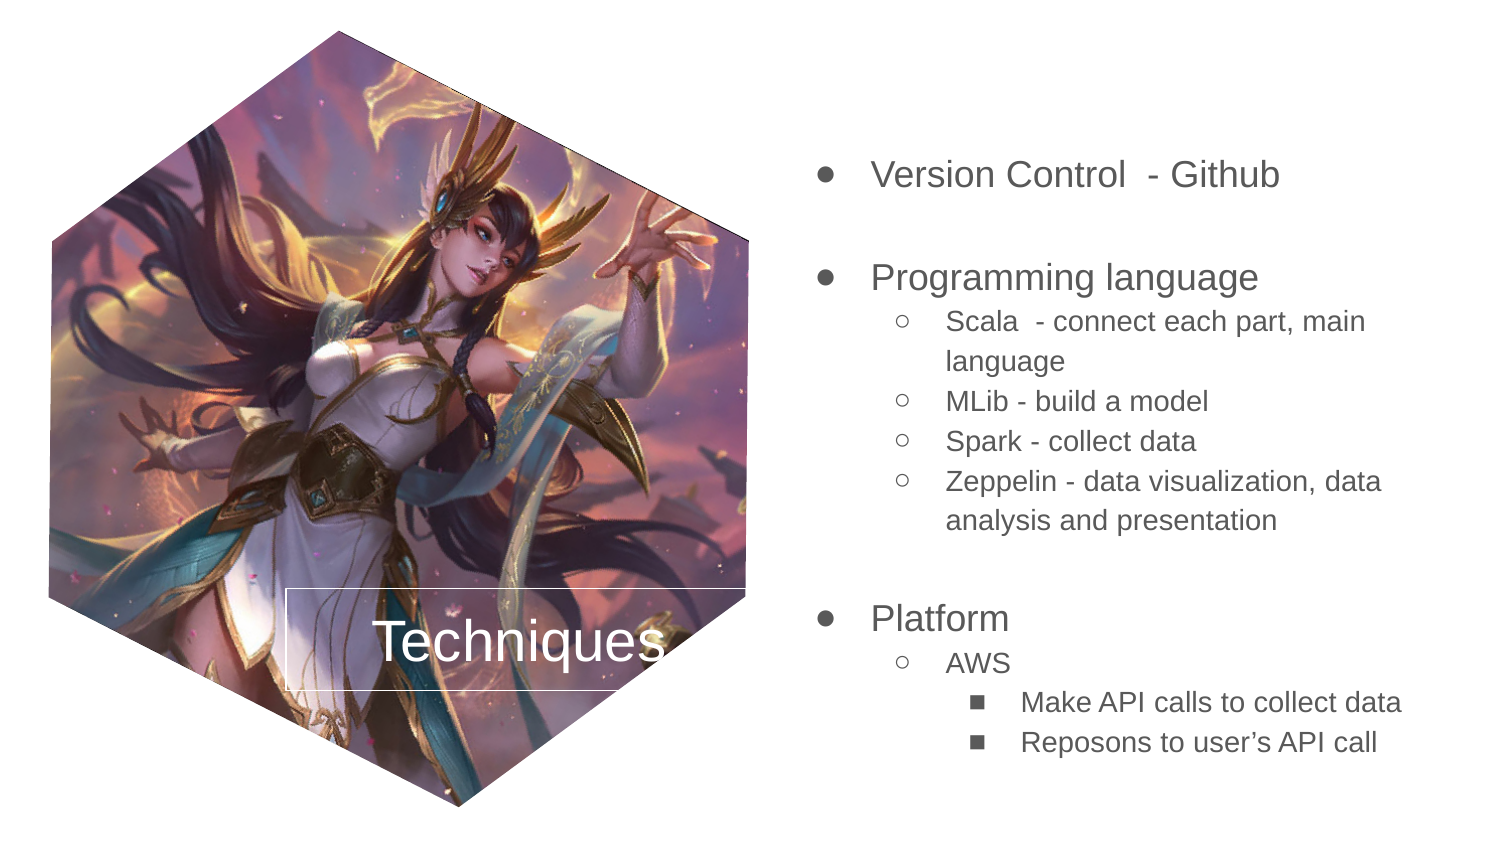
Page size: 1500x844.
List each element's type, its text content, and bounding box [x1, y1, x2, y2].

picture [8, 30, 789, 808]
list Version Control - Github Programming language Scala - connect each part, main language MLib - build a model Spark - collect data Zeppelin - data visualization, data analysis and presentation Platform AWS Make API calls to collect data Reposons to user’s API call [780, 128, 1441, 752]
